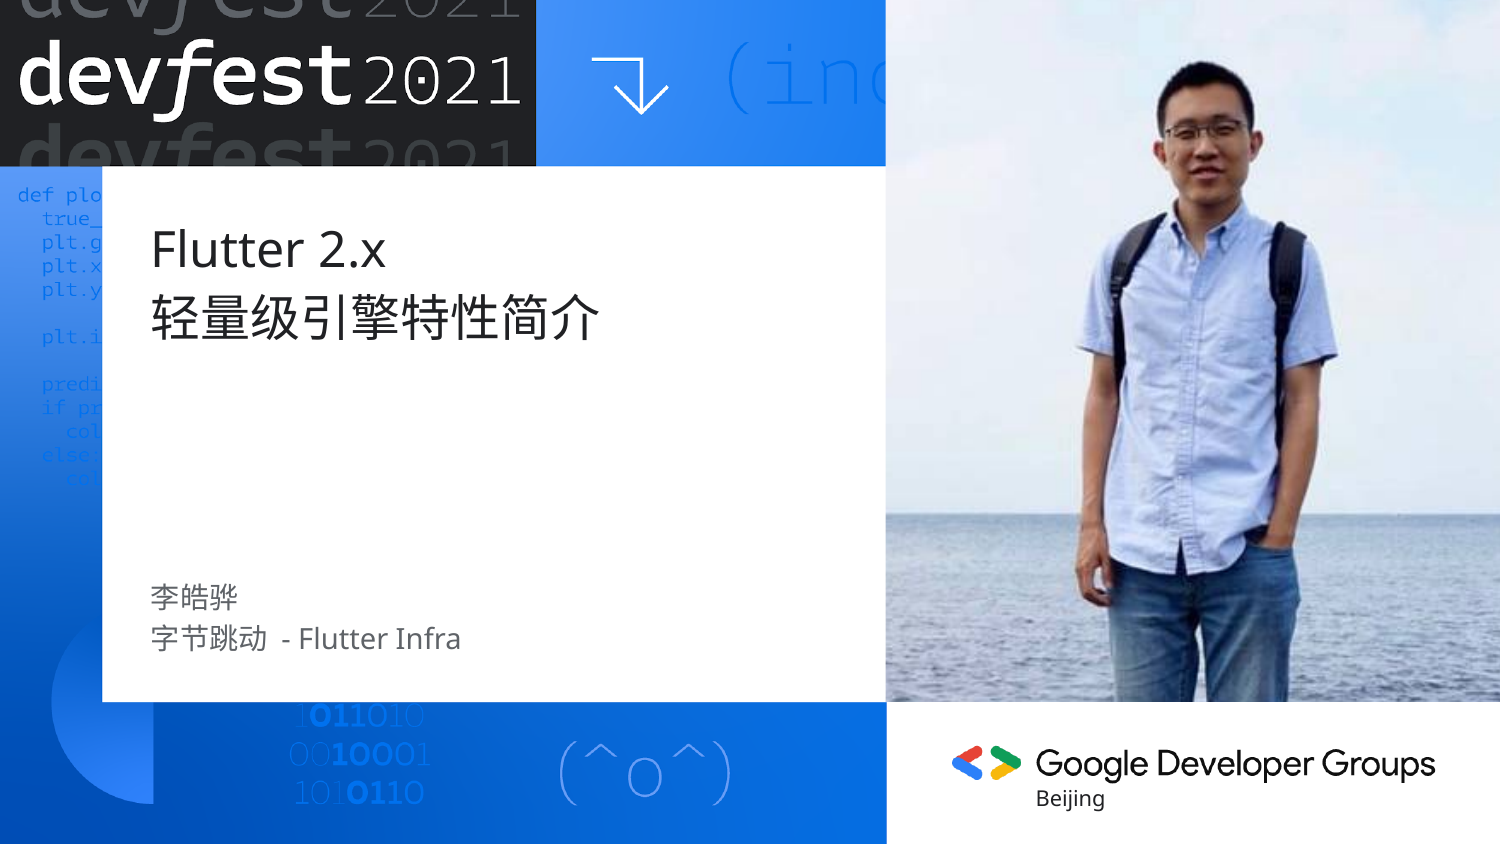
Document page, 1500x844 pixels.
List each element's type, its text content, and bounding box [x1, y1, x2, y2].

picture [0, 0, 1500, 844]
subtitle 李皓骅 字节跳动 - Flutter Infra [150, 574, 827, 659]
title Flutter 2.x 轻量级引擎特性简介 [150, 208, 827, 465]
text_box Beijing [1035, 795, 1431, 811]
